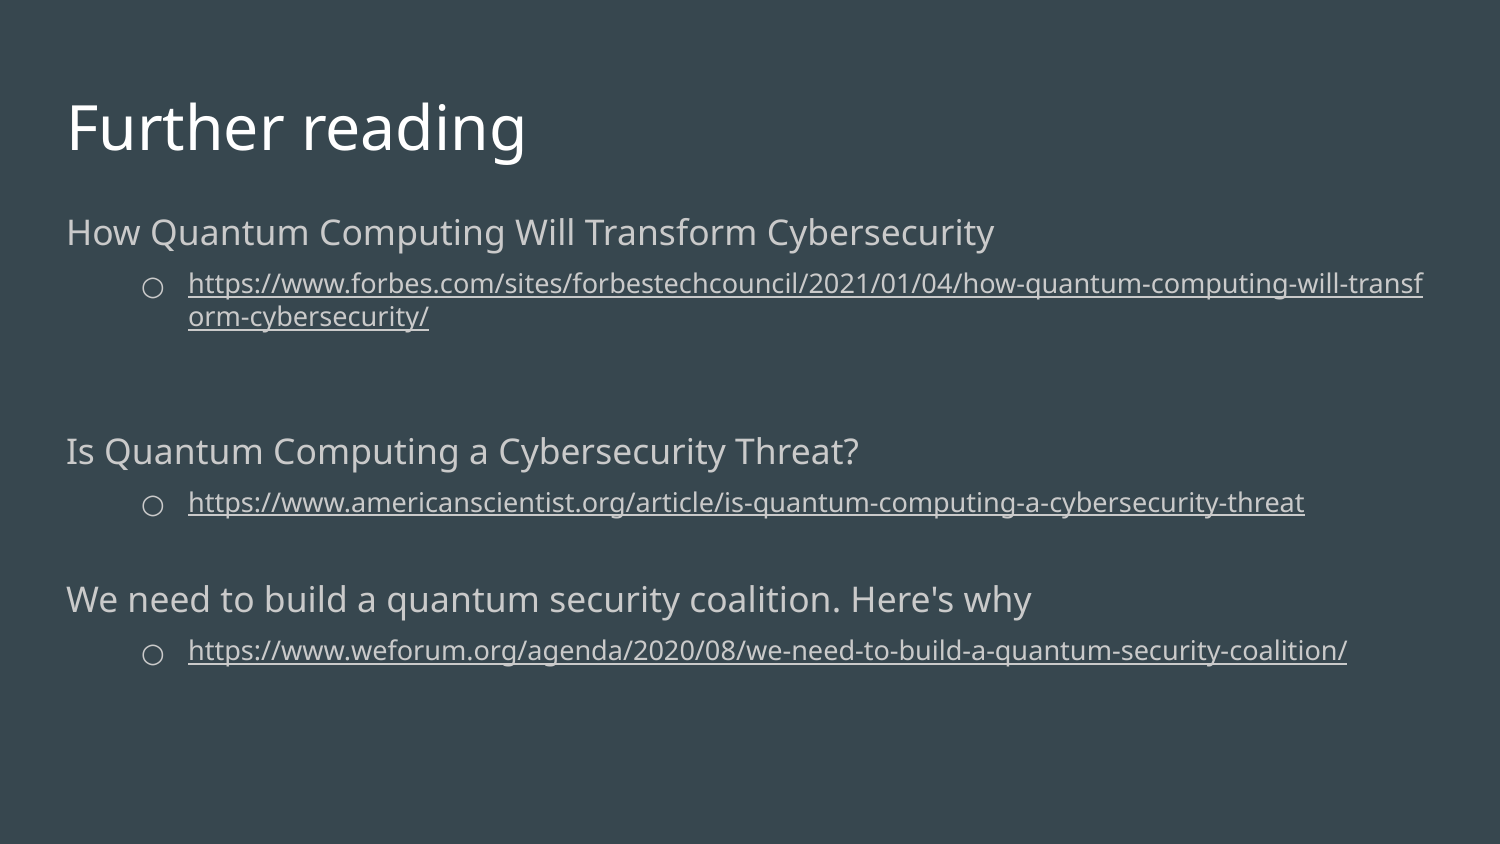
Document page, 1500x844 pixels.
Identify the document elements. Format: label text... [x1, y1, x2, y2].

title Further reading [51, 72, 1449, 167]
list How Quantum Computing Will Transform Cybersecurity https://www.forbes.com/sites/forbestechcouncil/2021/01/04/how-quantum-computing-will-transform-cybersecurity/ Is Quantum Computing a Cybersecurity Threat? https://www.americanscientist.org/article/is-quantum-computing-a-cybersecurity-threat We need to build a quantum security coalition. Here's why https://www.weforum.org/agenda/2020/08/we-need-to-build-a-quantum-security-coalition/ [51, 189, 1449, 793]
